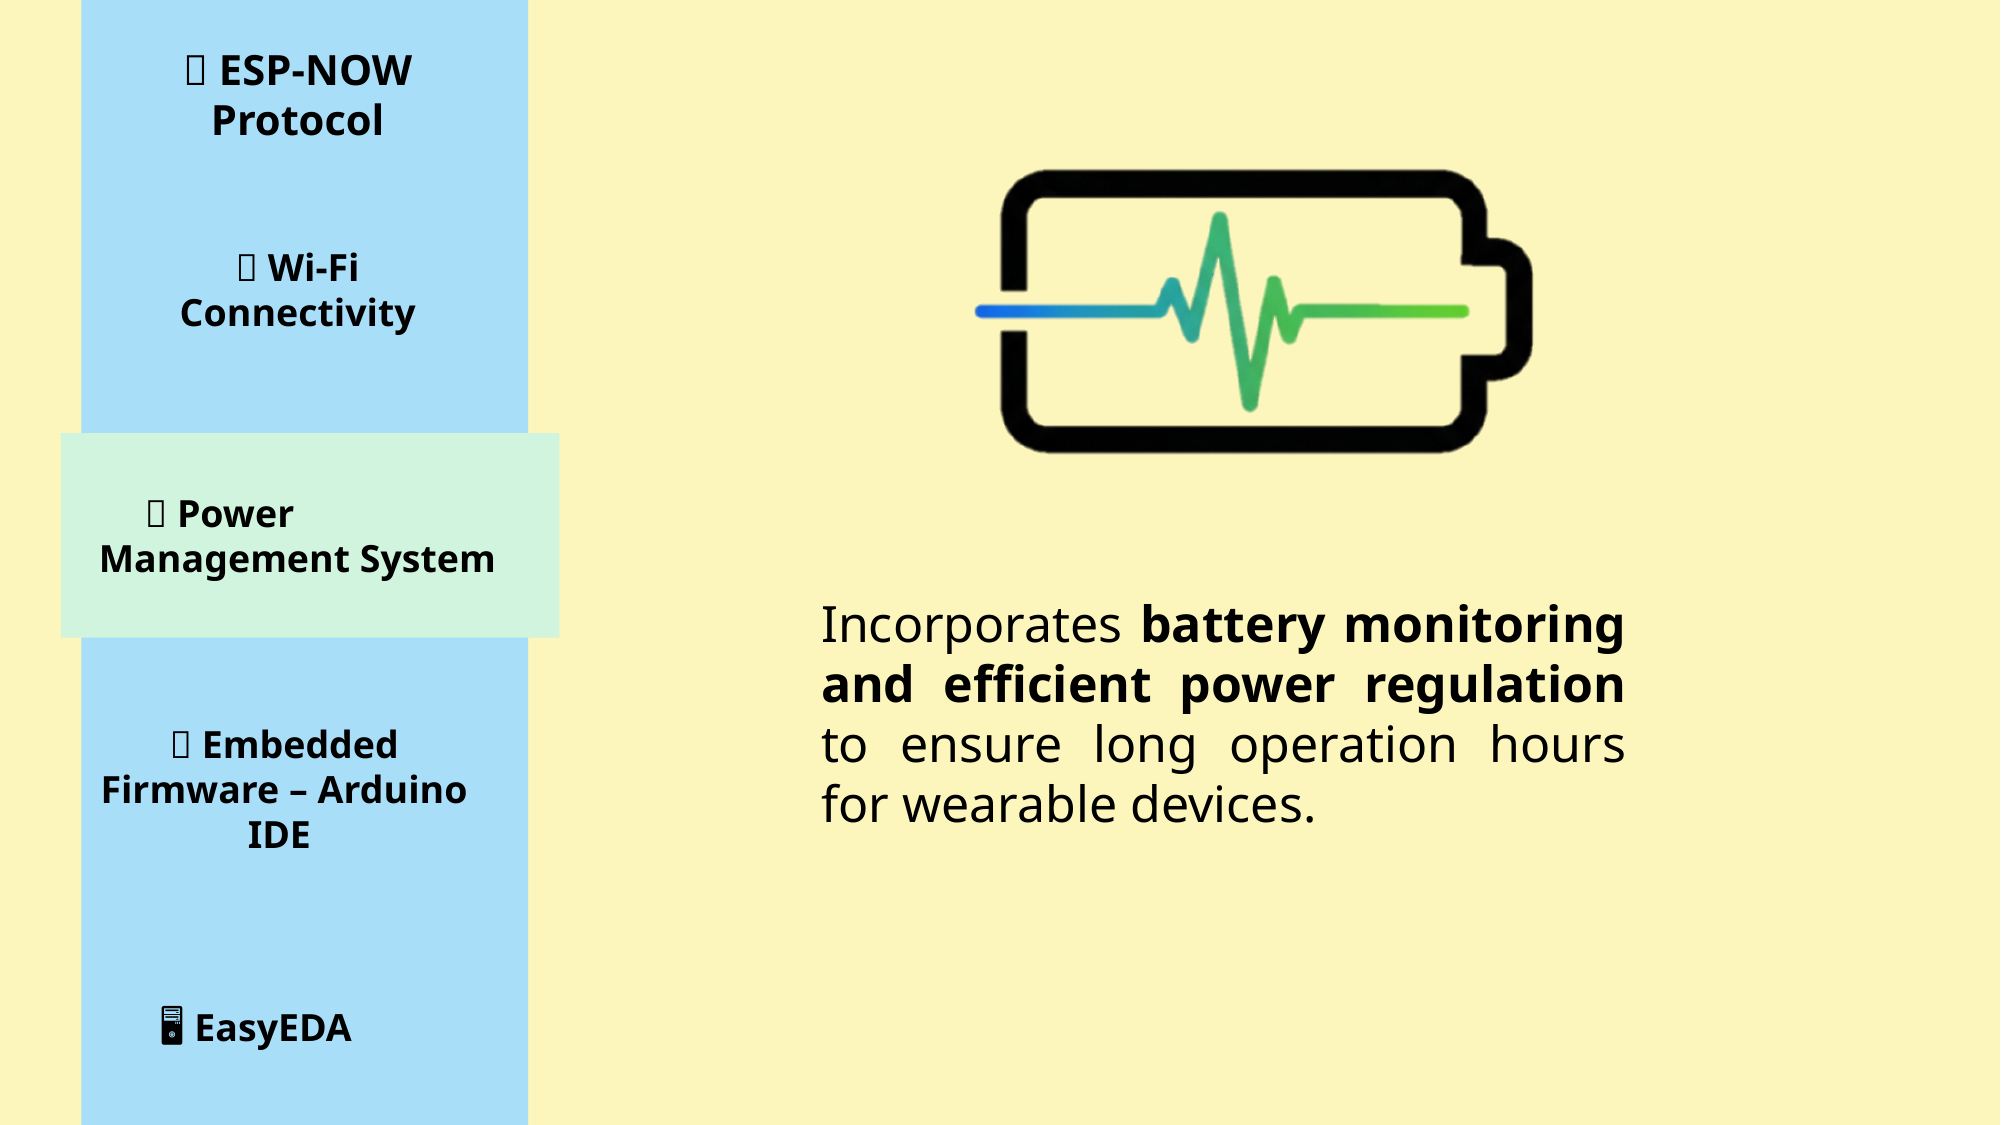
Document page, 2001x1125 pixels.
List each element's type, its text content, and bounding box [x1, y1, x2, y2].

text_box 🌐 Wi-Fi Connectivity [128, 236, 467, 341]
text_box [60, 432, 560, 639]
text_box 🖥️ EasyEDA [145, 996, 424, 1057]
text_box [80, 639, 529, 1125]
picture [789, 0, 1718, 772]
text_box 🔋 Power Management System [60, 482, 535, 588]
text_box 💾 Embedded Firmware – Arduino IDE [60, 713, 508, 864]
text_box Incorporates battery monitoring and efficient power regulation to ensure long operation hours for wearable devices. [806, 772, 1642, 840]
text_box [80, 0, 529, 432]
text_box 📡 ESP-NOW Protocol [105, 36, 490, 152]
